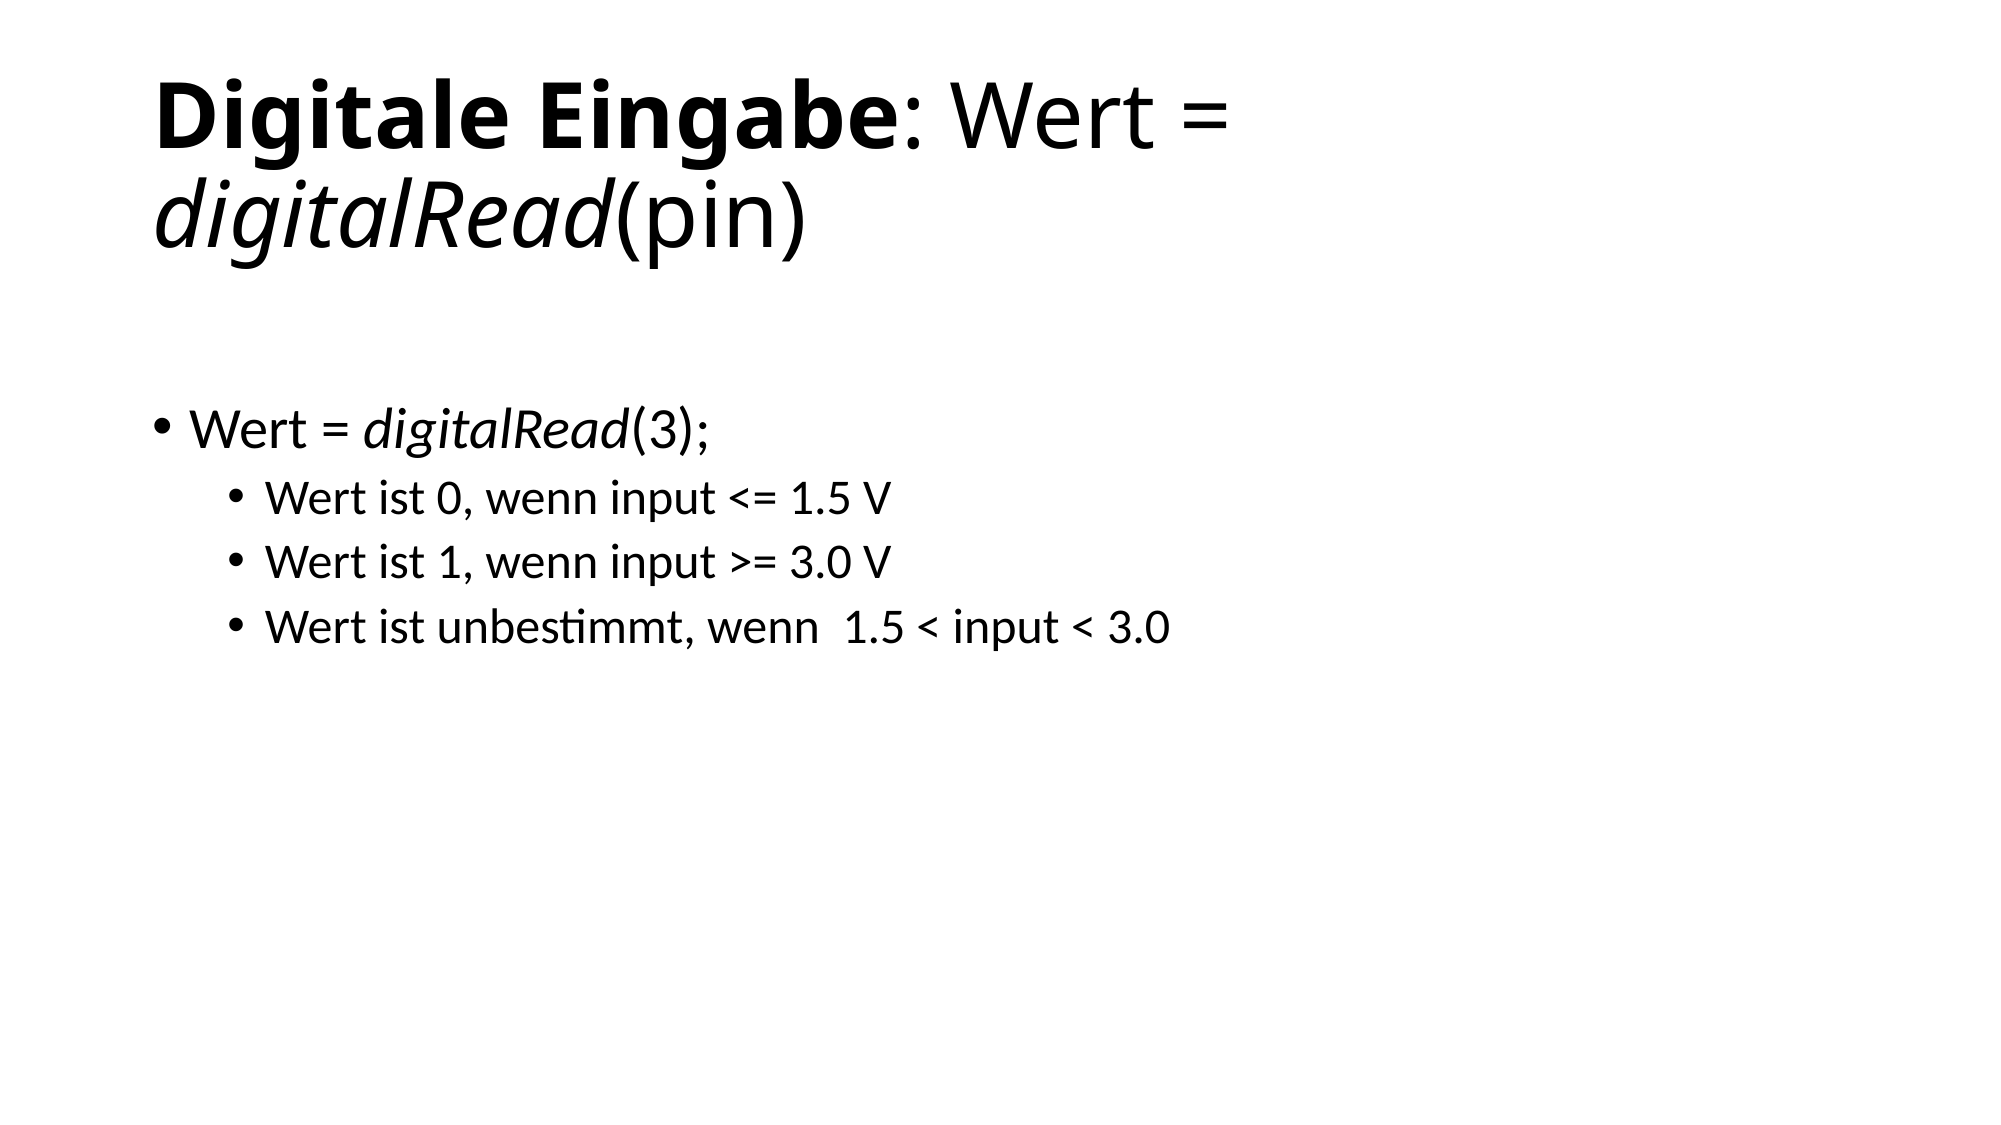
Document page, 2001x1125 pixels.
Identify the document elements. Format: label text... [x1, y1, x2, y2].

title Digitale Eingabe: Wert = digitalRead(pin) [137, 59, 1863, 278]
list Wert = digitalRead(3); Wert ist 0, wenn input <= 1.5 V Wert ist 1, wenn input >= 3.0 V Wert ist unbestimmt, wenn 1.5 < input < 3.0 [137, 299, 1863, 1014]
